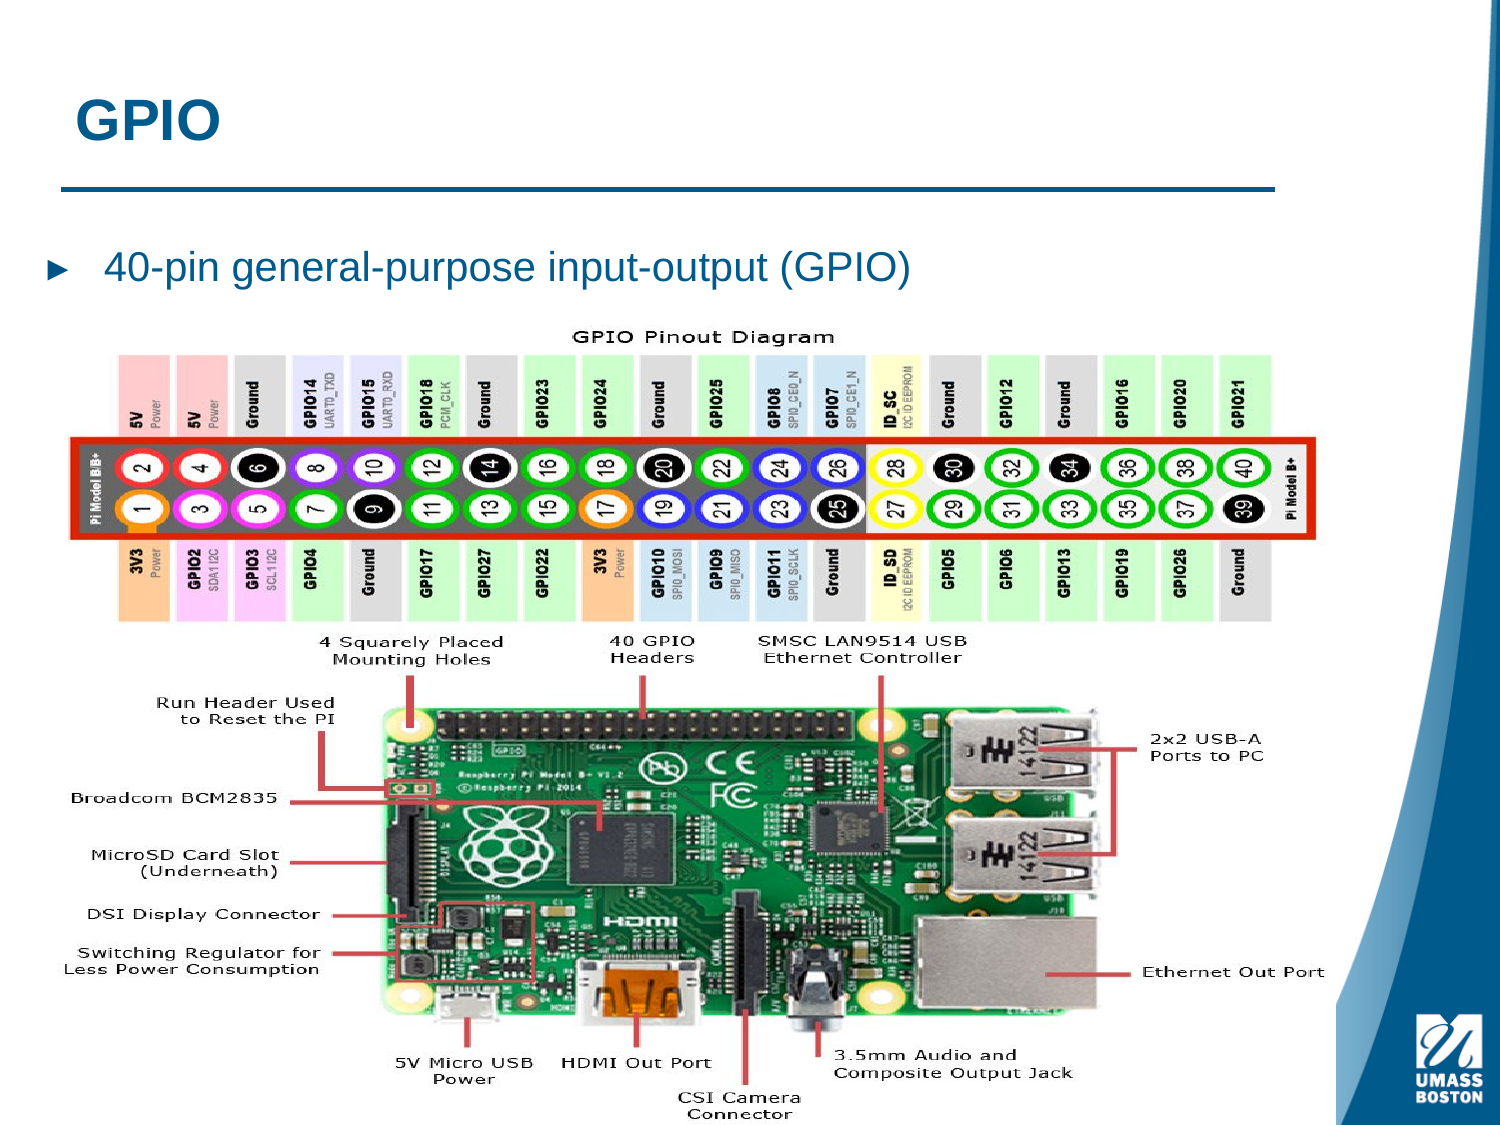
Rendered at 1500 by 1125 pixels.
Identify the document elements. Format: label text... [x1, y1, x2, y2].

picture [0, 0, 1500, 1125]
list 40-pin general-purpose input-output (GPIO) [32, 232, 1475, 1067]
title GPIO [60, 75, 1275, 174]
